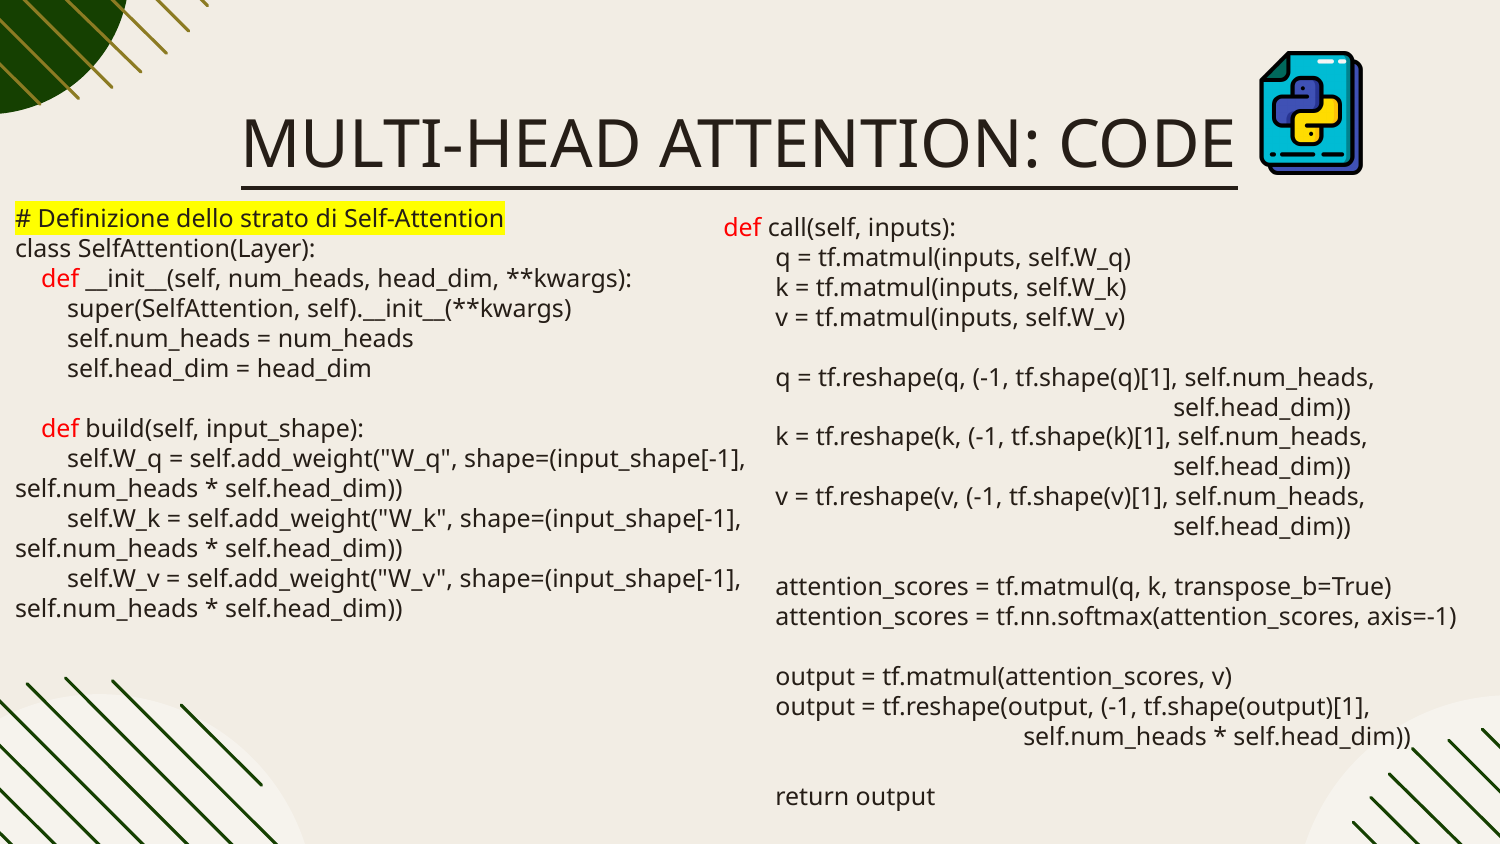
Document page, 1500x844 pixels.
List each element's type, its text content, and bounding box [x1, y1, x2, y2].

subtitle def call(self, inputs): q = tf.matmul(inputs, self.W_q) k = tf.matmul(inputs, self.W_k) v = tf.matmul(inputs, self.W_v) q = tf.reshape(q, (-1, tf.shape(q)[1], self.num_heads, self.head_dim)) k = tf.reshape(k, (-1, tf.shape(k)[1], self.num_heads, self.head_dim)) v = tf.reshape(v, (-1, tf.shape(v)[1], self.num_heads, self.head_dim)) attention_scores = tf.matmul(q, k, transpose_b=True) attention_scores = tf.nn.softmax(attention_scores, axis=-1) output = tf.matmul(attention_scores, v) output = tf.reshape(output, (-1, tf.shape(output)[1], self.num_heads * self.head_dim)) return output [708, 196, 1500, 759]
subtitle # Definizione dello strato di Self-Attention class SelfAttention(Layer): def __init__(self, num_heads, head_dim, **kwargs): super(SelfAttention, self).__init__(**kwargs) self.num_heads = num_heads self.head_dim = head_dim def build(self, input_shape): self.W_q = self.add_weight("W_q", shape=(input_shape[-1], self.num_heads * self.head_dim)) self.W_k = self.add_weight("W_k", shape=(input_shape[-1], self.num_heads * self.head_dim)) self.W_v = self.add_weight("W_v", shape=(input_shape[-1], self.num_heads * self.head_dim)) [0, 188, 708, 644]
title MULTI-HEAD ATTENTION: CODE [54, 85, 1424, 196]
picture [1249, 50, 1374, 175]
